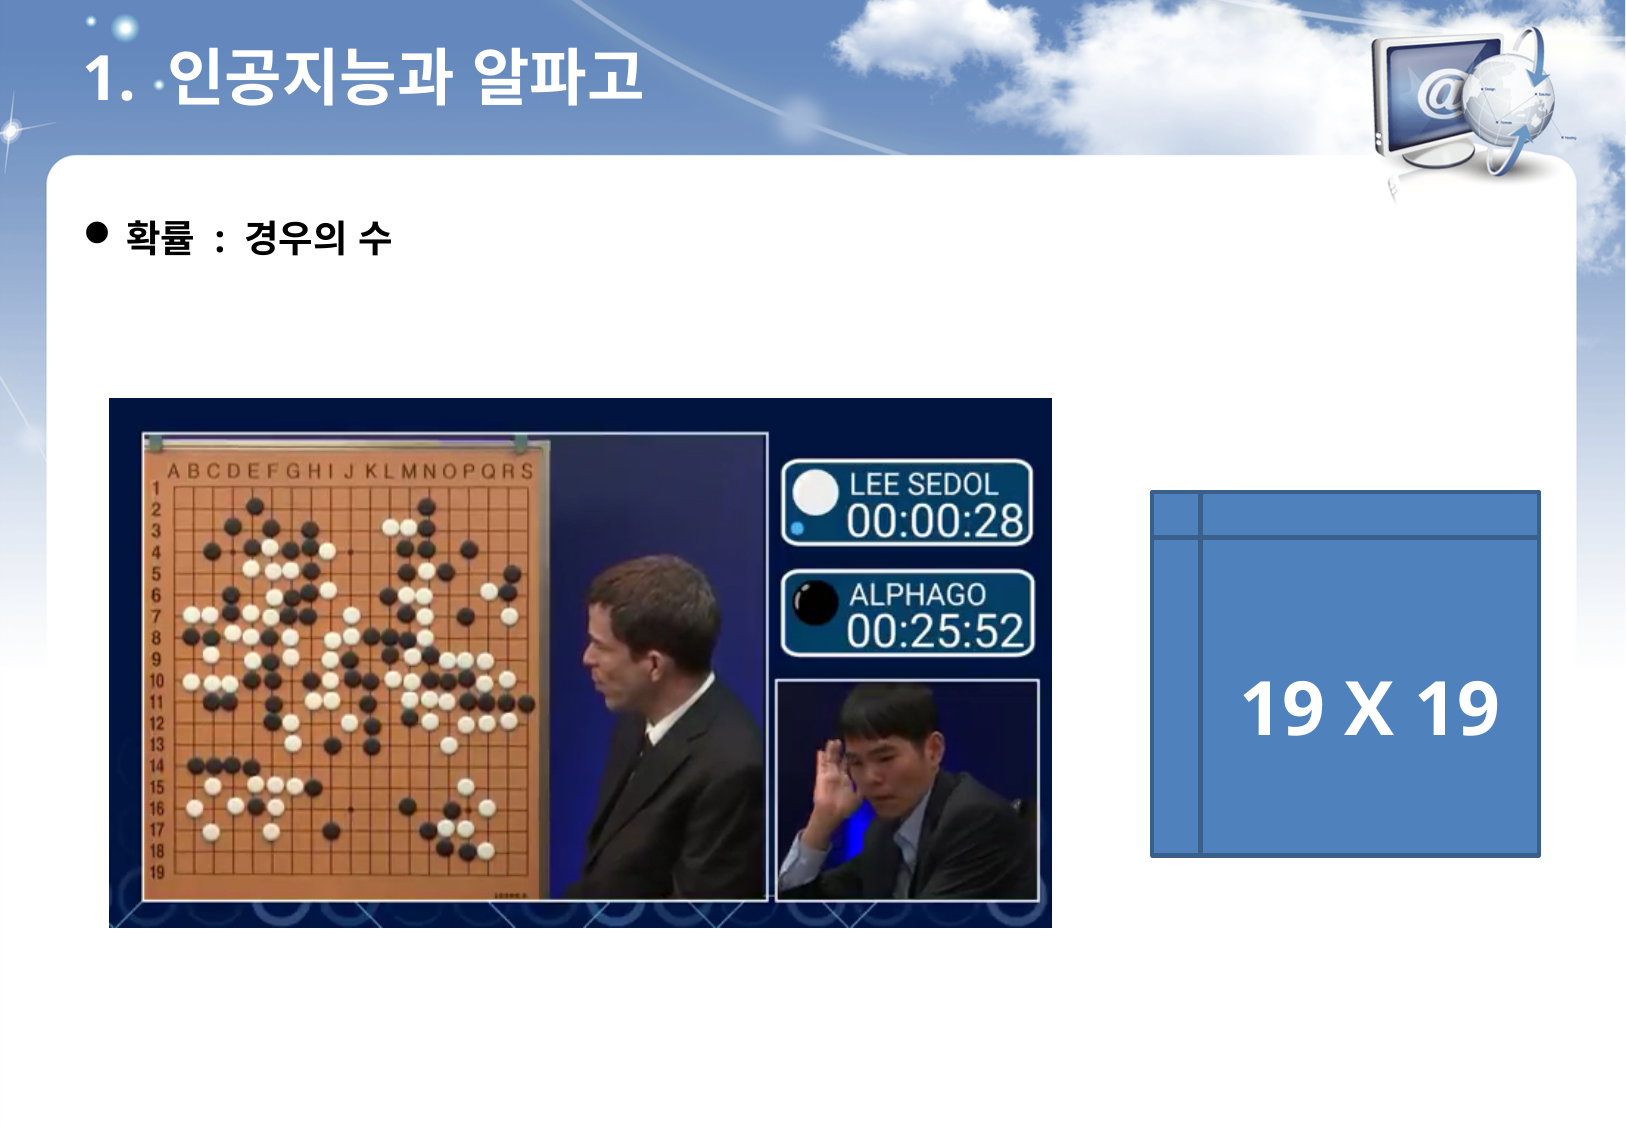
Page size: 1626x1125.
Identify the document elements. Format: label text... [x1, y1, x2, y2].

text_box 19 X 19 [1150, 490, 1541, 858]
picture [0, 0, 1626, 1125]
title 확률 : 경우의 수 [68, 198, 420, 402]
text_box 1. 인공지능과 알파고 [68, 31, 1464, 138]
